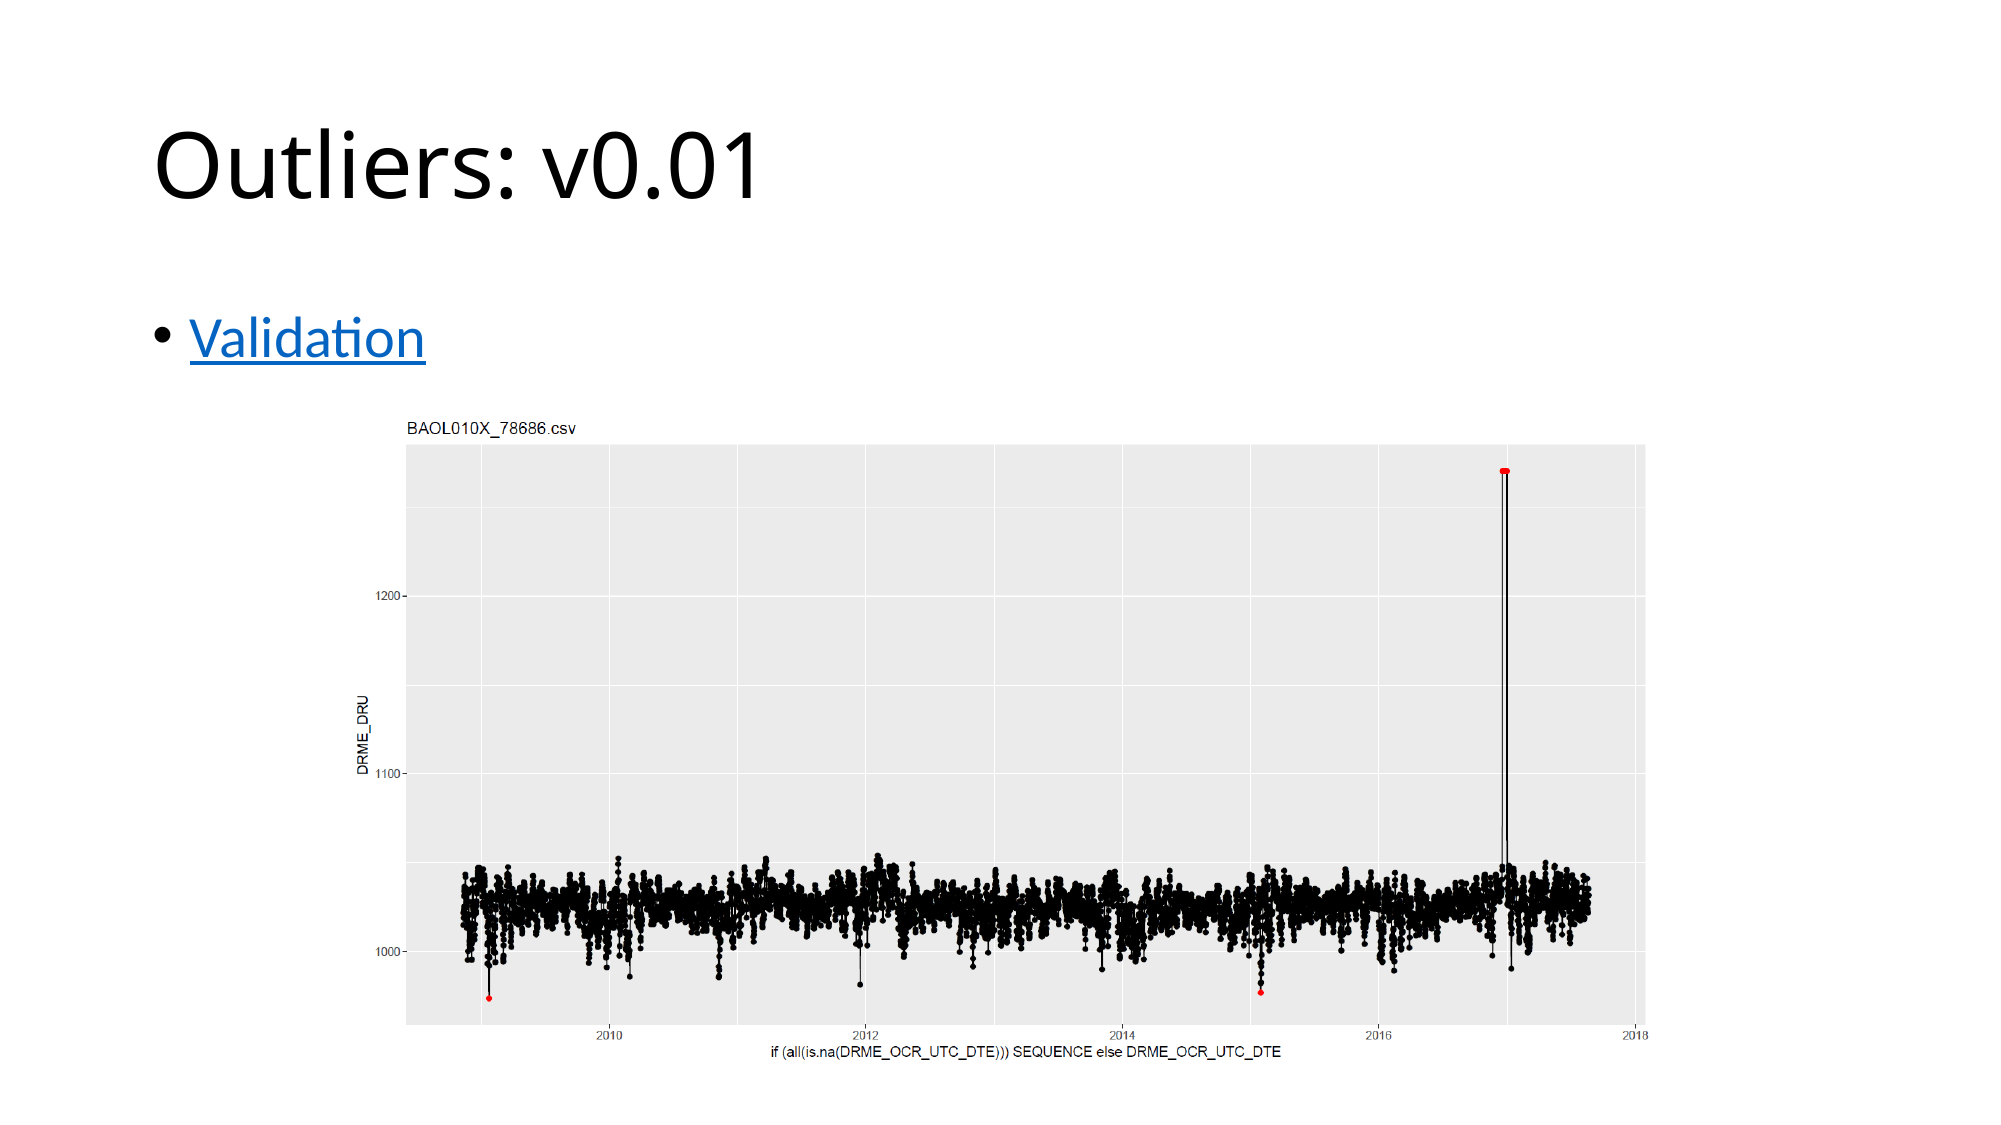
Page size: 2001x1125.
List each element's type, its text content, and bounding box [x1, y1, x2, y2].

title Outliers: v0.01 [137, 59, 1863, 278]
picture [350, 415, 1650, 1066]
list Validation [137, 299, 1863, 1014]
